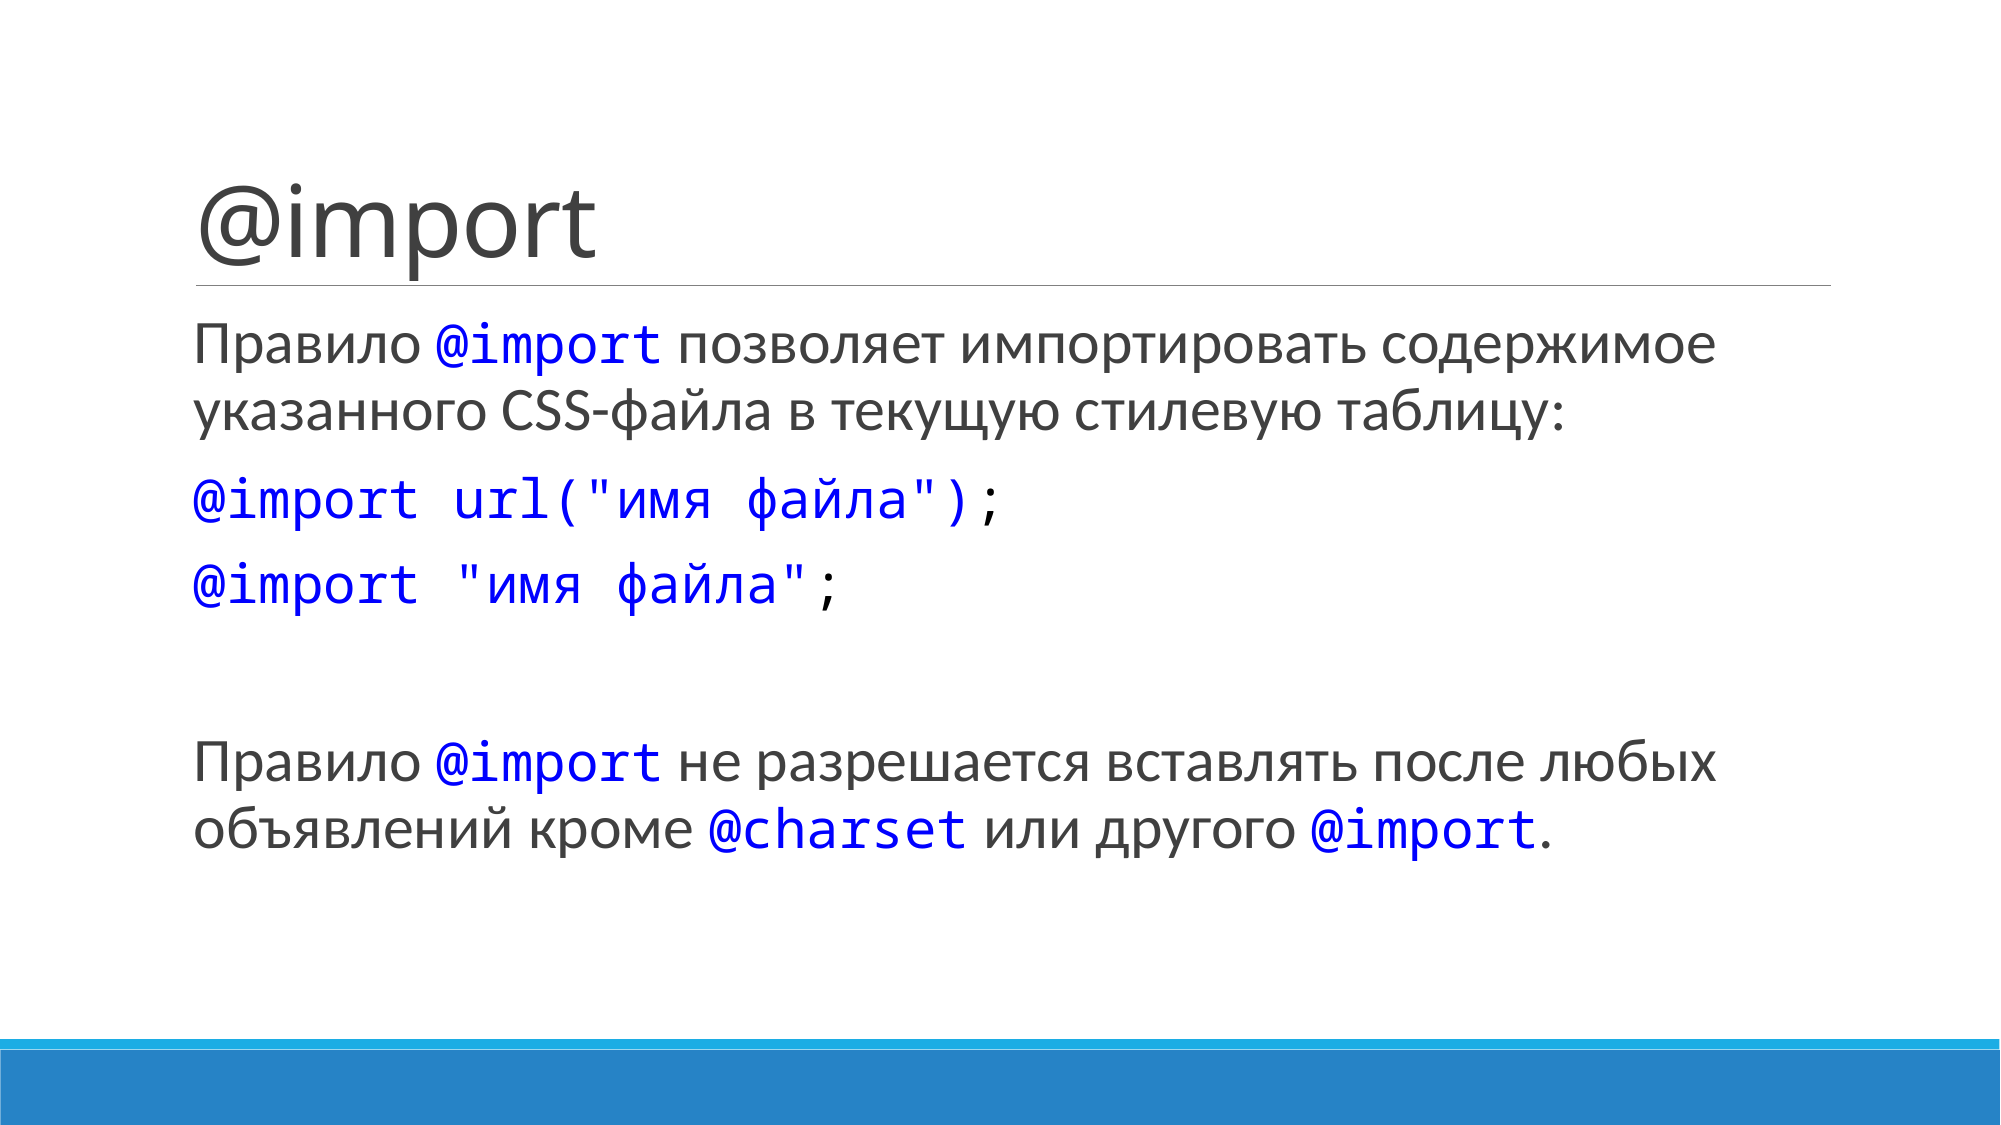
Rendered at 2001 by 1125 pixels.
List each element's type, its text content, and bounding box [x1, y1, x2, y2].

title @import [180, 47, 1830, 285]
list Правило @import позволяет импортировать содержимое указанного CSS-файла в текущую стилевую таблицу: @import url("имя файла"); @import "имя файла"; Правило @import не разрешается вставлять после любых объявлений кроме @charset или другого @import. [180, 302, 1830, 963]
